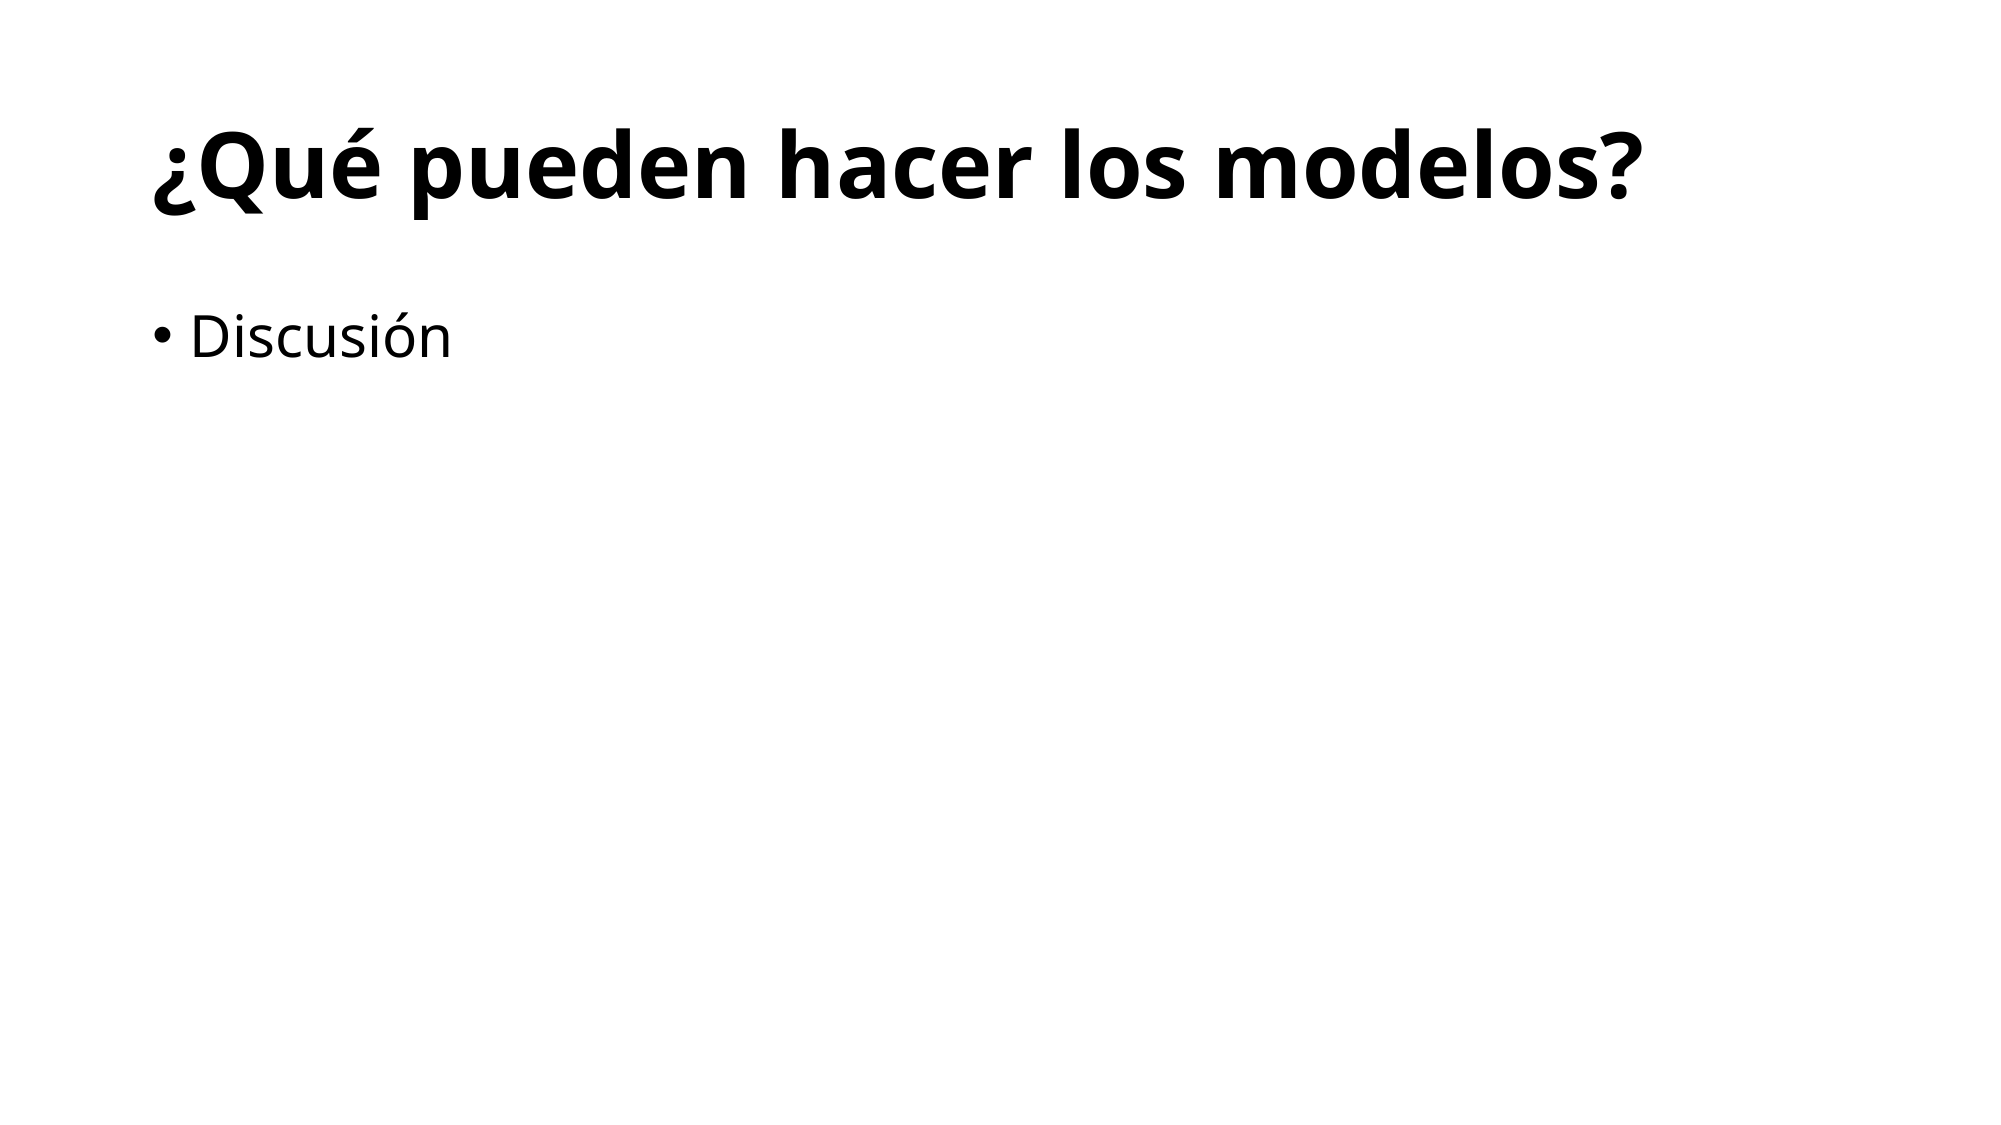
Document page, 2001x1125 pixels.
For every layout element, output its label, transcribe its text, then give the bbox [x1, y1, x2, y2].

list Discusión [137, 299, 1863, 1014]
title ¿Qué pueden hacer los modelos? [137, 59, 1863, 278]
